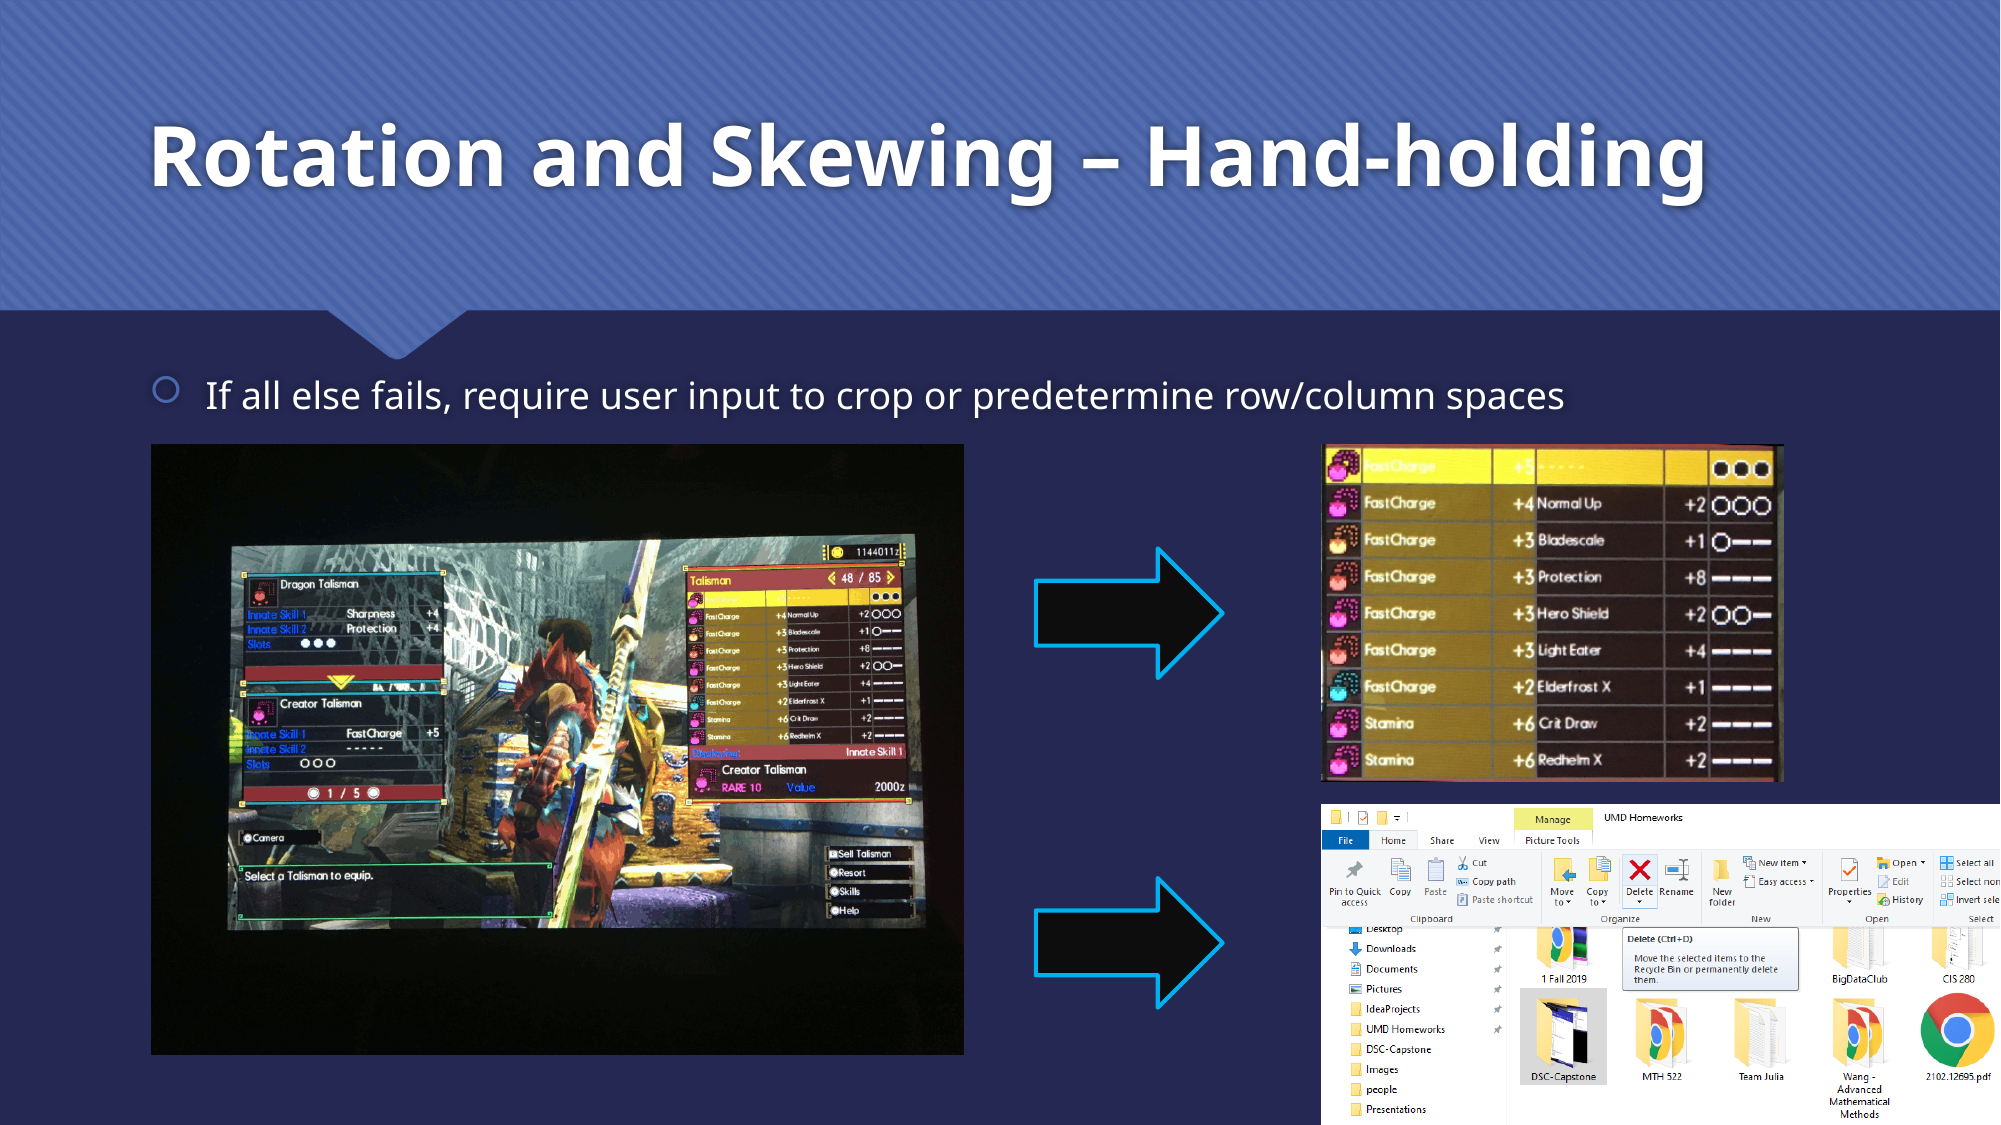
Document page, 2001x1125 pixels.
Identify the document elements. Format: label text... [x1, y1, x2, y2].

title Rotation and Skewing – Hand-holding [132, 73, 1868, 233]
picture [1321, 444, 1785, 782]
list If all else fails, require user input to crop or predetermine row/column spaces [134, 364, 1825, 962]
picture [151, 444, 965, 1055]
text_box [1034, 876, 1224, 1009]
picture [1321, 804, 2000, 1125]
text_box [1034, 547, 1224, 680]
